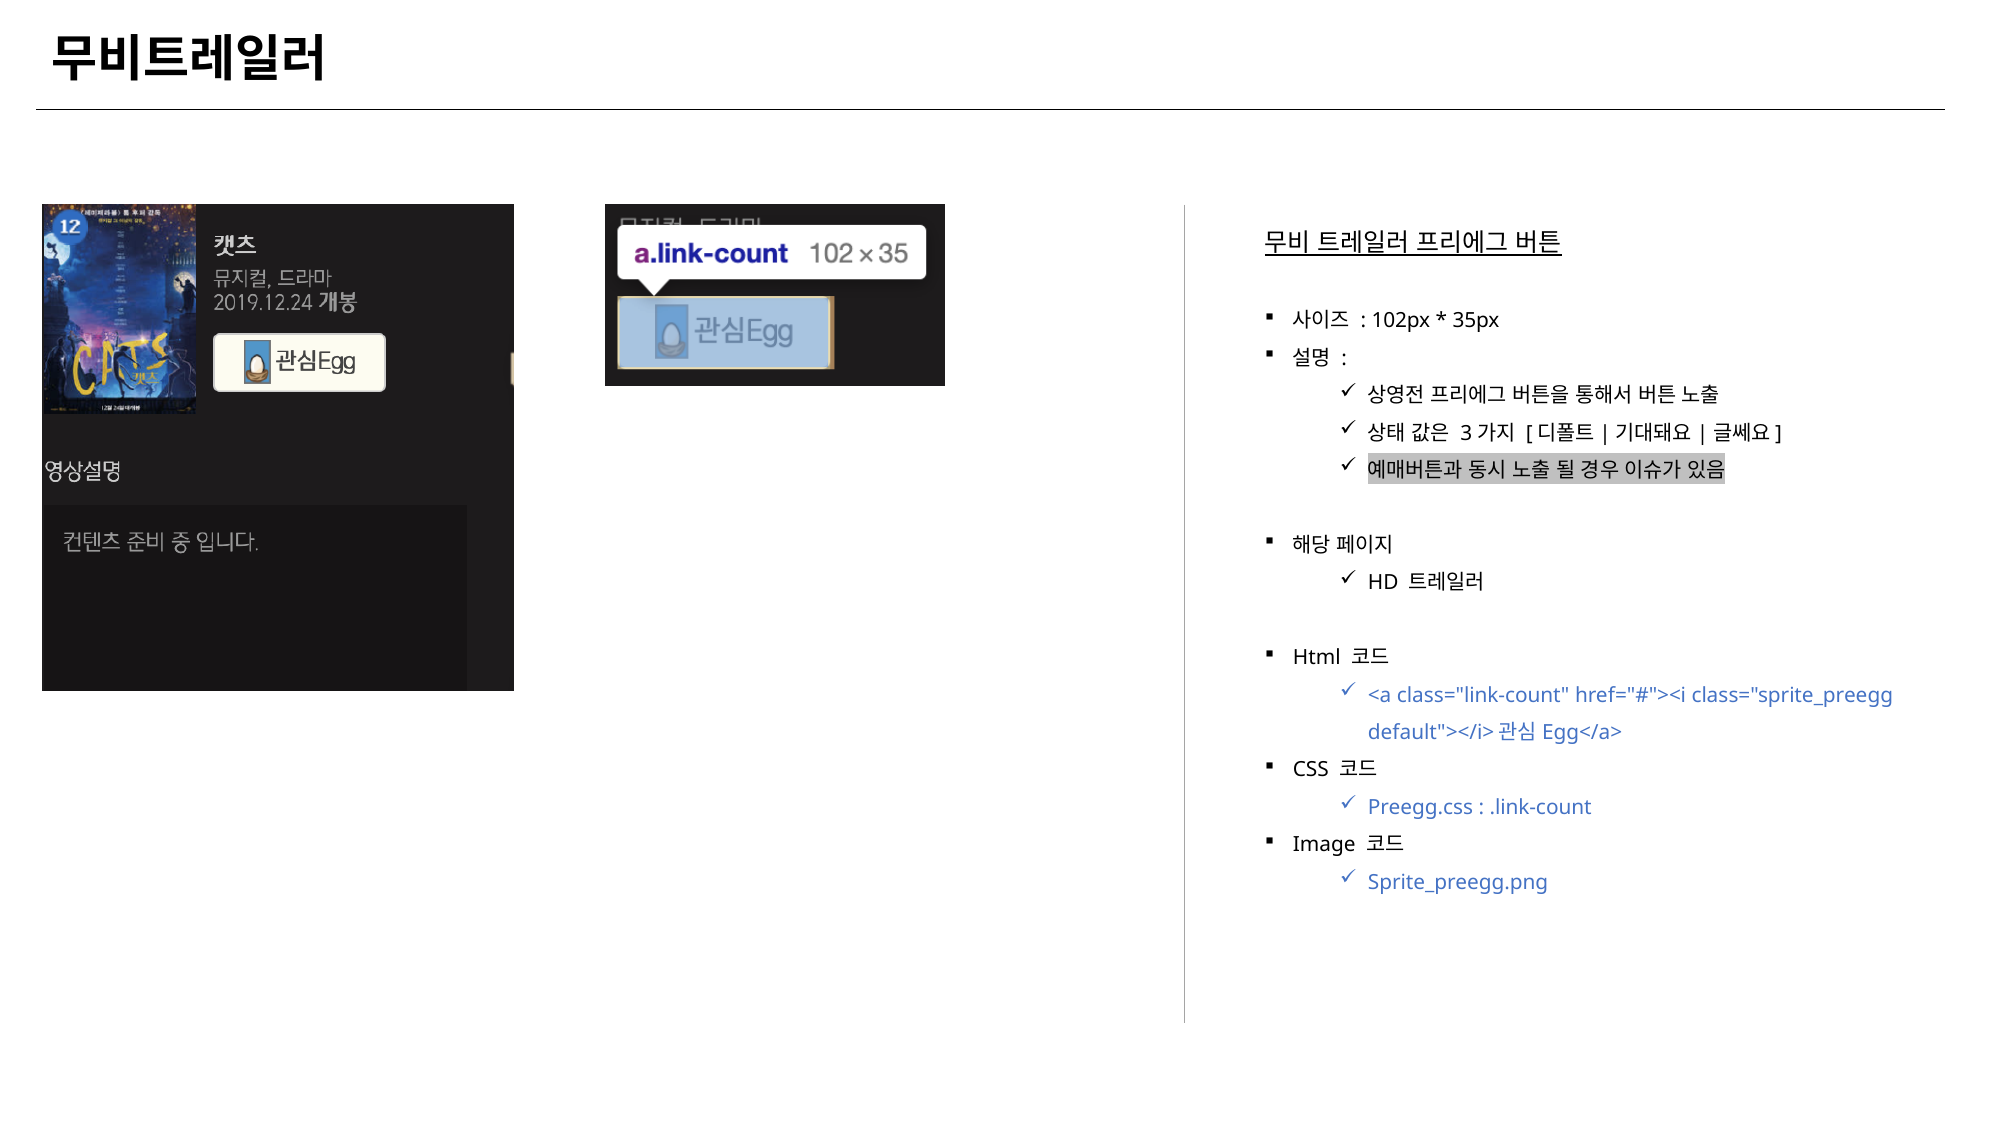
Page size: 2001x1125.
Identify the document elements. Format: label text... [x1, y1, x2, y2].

text_box 무비트레일러 [36, 18, 1512, 94]
text_box 무비 트레일러 프리에그 버튼 사이즈 : 102px * 35px 설명 : 상영전 프리에그 버튼을 통해서 버튼 노출 상태 값은 3가지 [디폴트|기대돼요|글쎄요] 예매버튼과 동시 노출 될 경우 이슈가 있음 해당 페이지 HD 트레일러 Html 코드 <a class="link-count" href="#"><i class="sprite_preegg default"></i>관심Egg</a> CSS 코드 Preegg.css : .link-count Image 코드 Sprite_preegg.png [1249, 204, 1946, 939]
picture [42, 204, 514, 691]
picture [605, 204, 945, 386]
